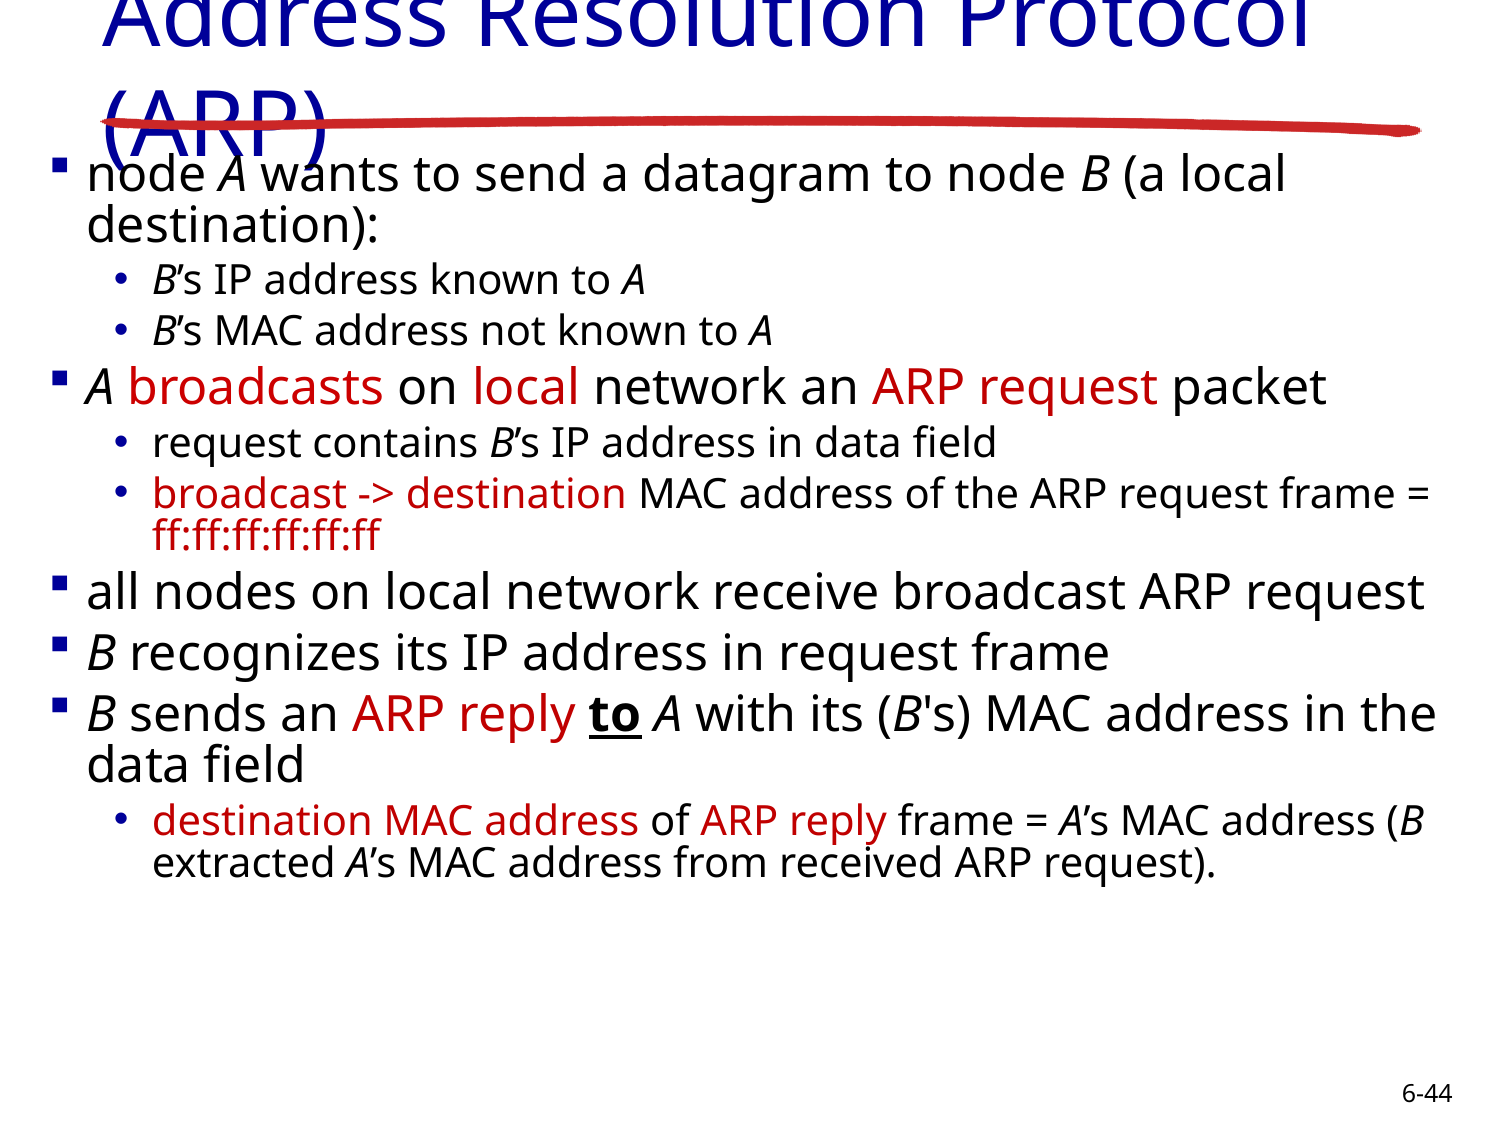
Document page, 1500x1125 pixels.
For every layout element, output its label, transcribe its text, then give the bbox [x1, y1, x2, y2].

list node A wants to send a datagram to node B (a local destination): B’s IP address known to A B’s MAC address not known to A A broadcasts on local network an ARP request packet request contains B’s IP address in data field broadcast -> destination MAC address of the ARP request frame = ff:ff:ff:ff:ff:ff all nodes on local network receive broadcast ARP request B recognizes its IP address in request frame B sends an ARP reply to A with its (B's) MAC address in the data field destination MAC address of ARP reply frame = A’s MAC address (B extracted A’s MAC address from received ARP request). [33, 143, 1467, 1110]
title Address Resolution Protocol (ARP) [87, 10, 1457, 120]
slide_number 6-44 [1387, 1069, 1478, 1115]
picture [94, 110, 1437, 144]
